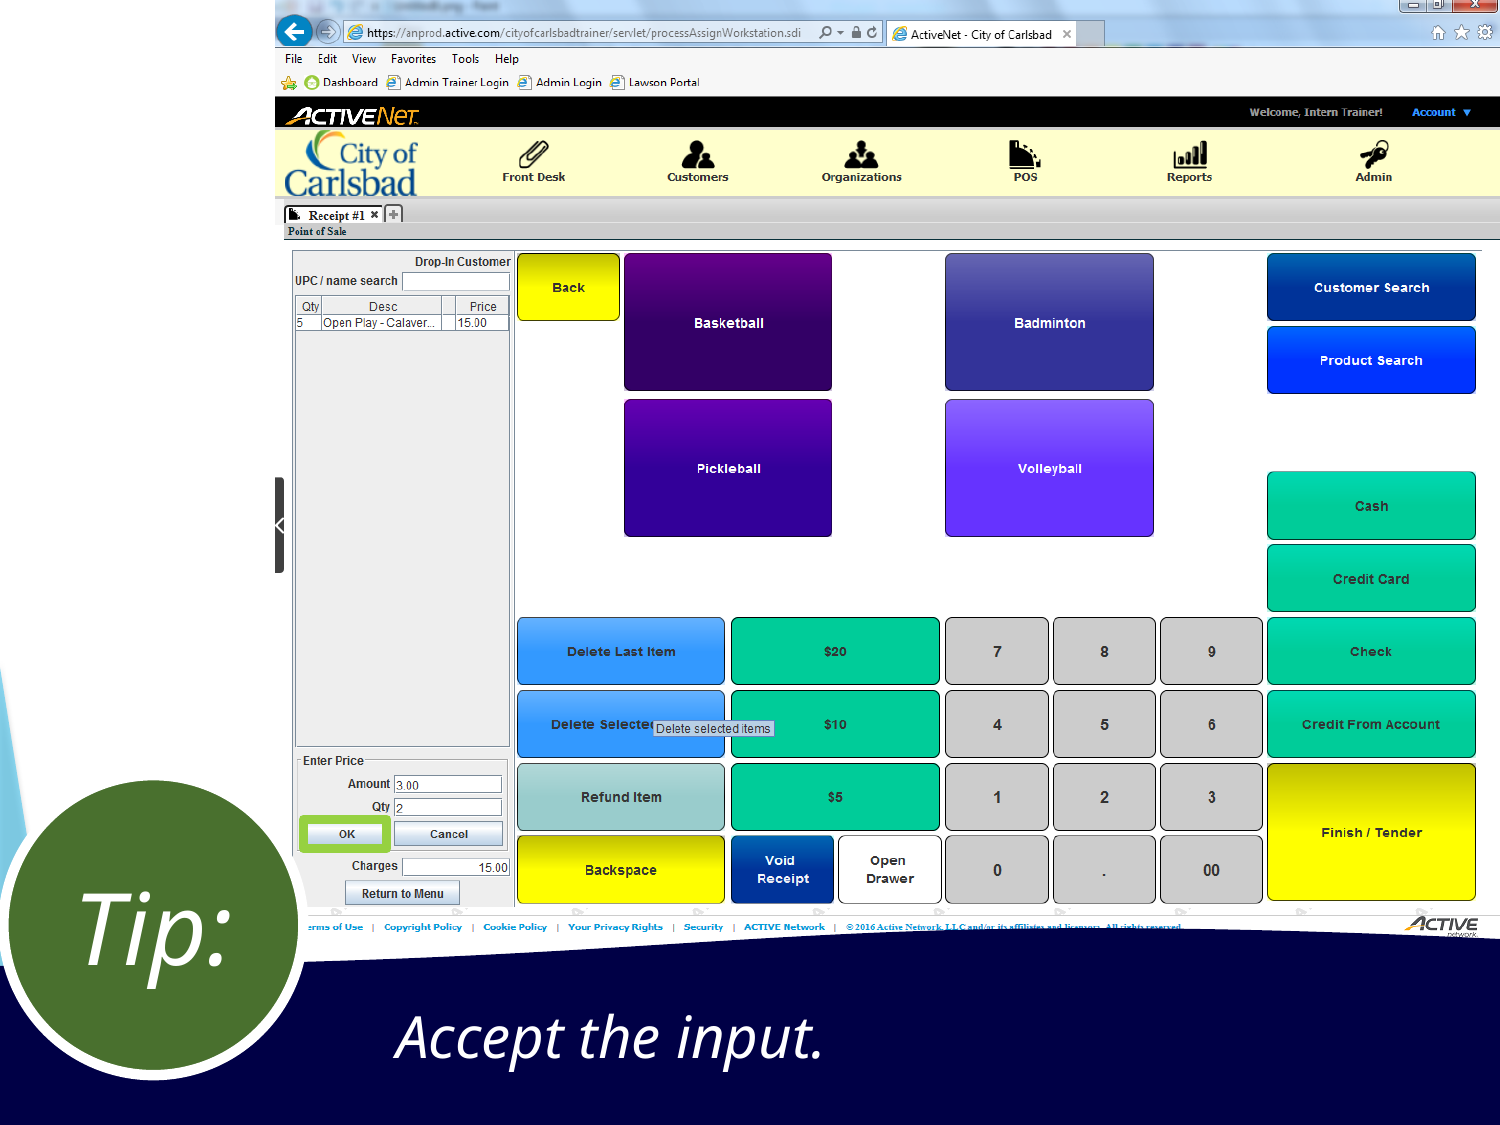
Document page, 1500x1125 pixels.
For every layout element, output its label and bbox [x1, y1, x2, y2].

text_box [0, 774, 1500, 1125]
picture [274, 0, 1500, 774]
